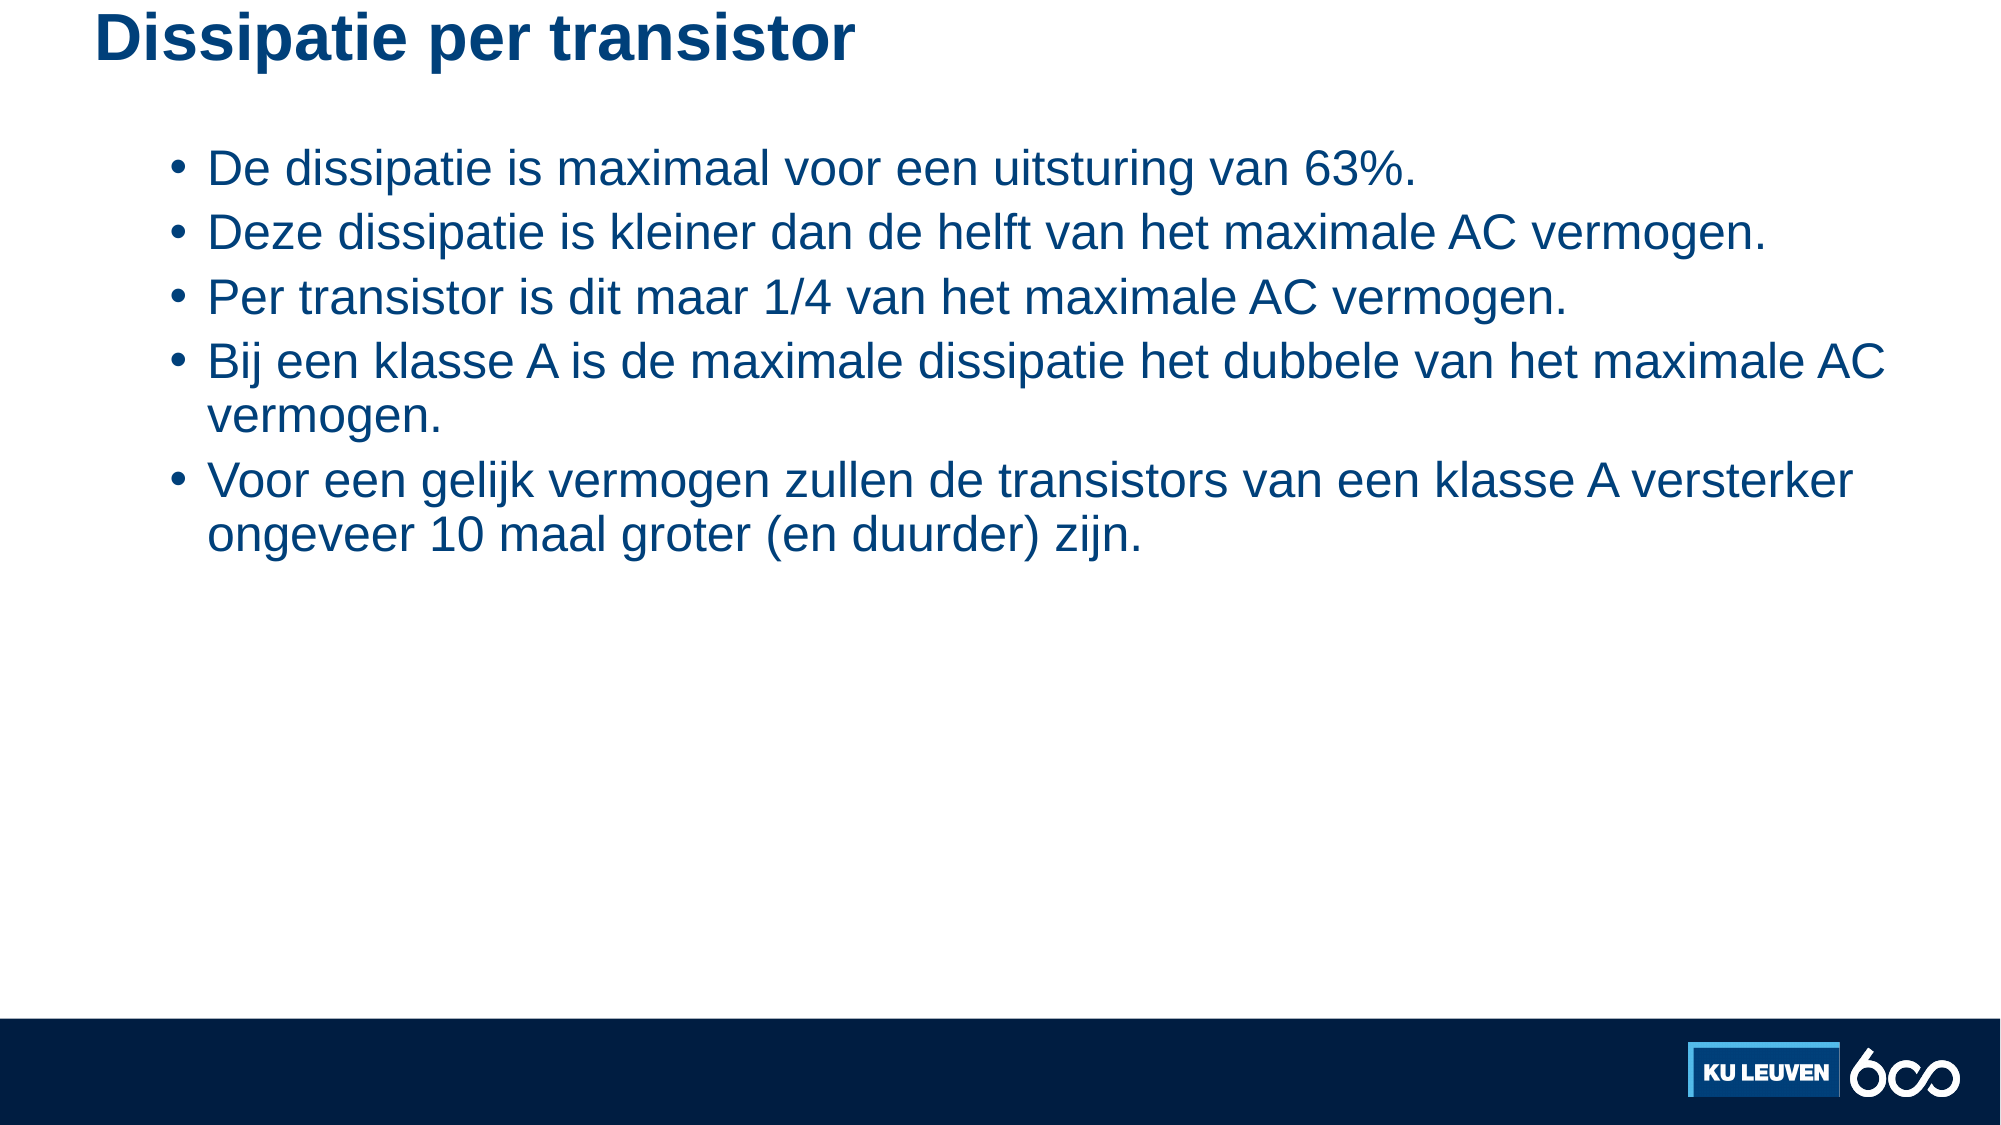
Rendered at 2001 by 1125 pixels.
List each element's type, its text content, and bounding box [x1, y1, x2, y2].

title Dissipatie per transistor [94, 2, 1906, 110]
picture [1688, 1042, 1960, 1097]
list De dissipatie is maximaal voor een uitsturing van 63%. Deze dissipatie is kleiner dan de helft van het maximale AC vermogen. Per transistor is dit maar 1/4 van het maximale AC vermogen. Bij een klasse A is de maximale dissipatie het dubbele van het maximale AC vermogen. Voor een gelijk vermogen zullen de transistors van een klasse A versterker ongeveer 10 maal groter (en duurder) zijn. [94, 142, 1900, 781]
